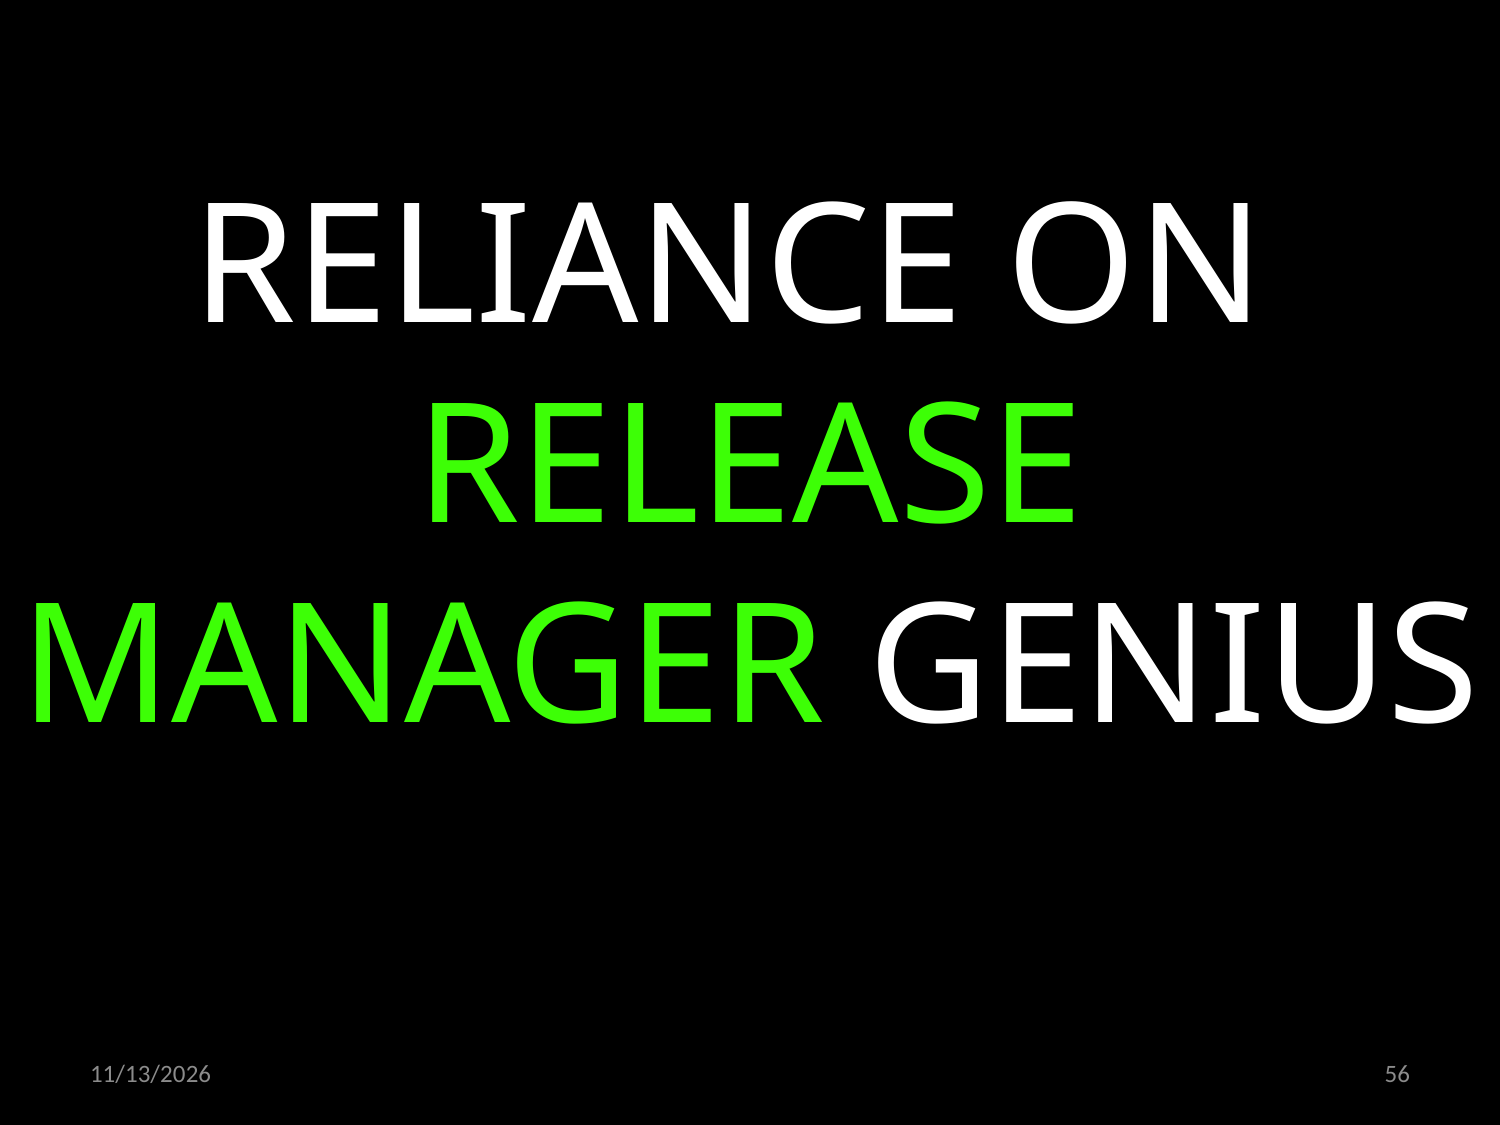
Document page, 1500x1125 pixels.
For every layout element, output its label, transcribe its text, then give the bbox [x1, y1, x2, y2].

slide_number 56 [1074, 1042, 1425, 1103]
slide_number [75, 1042, 425, 1103]
text_box RELIANCE ON RELEASE MANAGER GENIUS [0, 148, 1500, 250]
